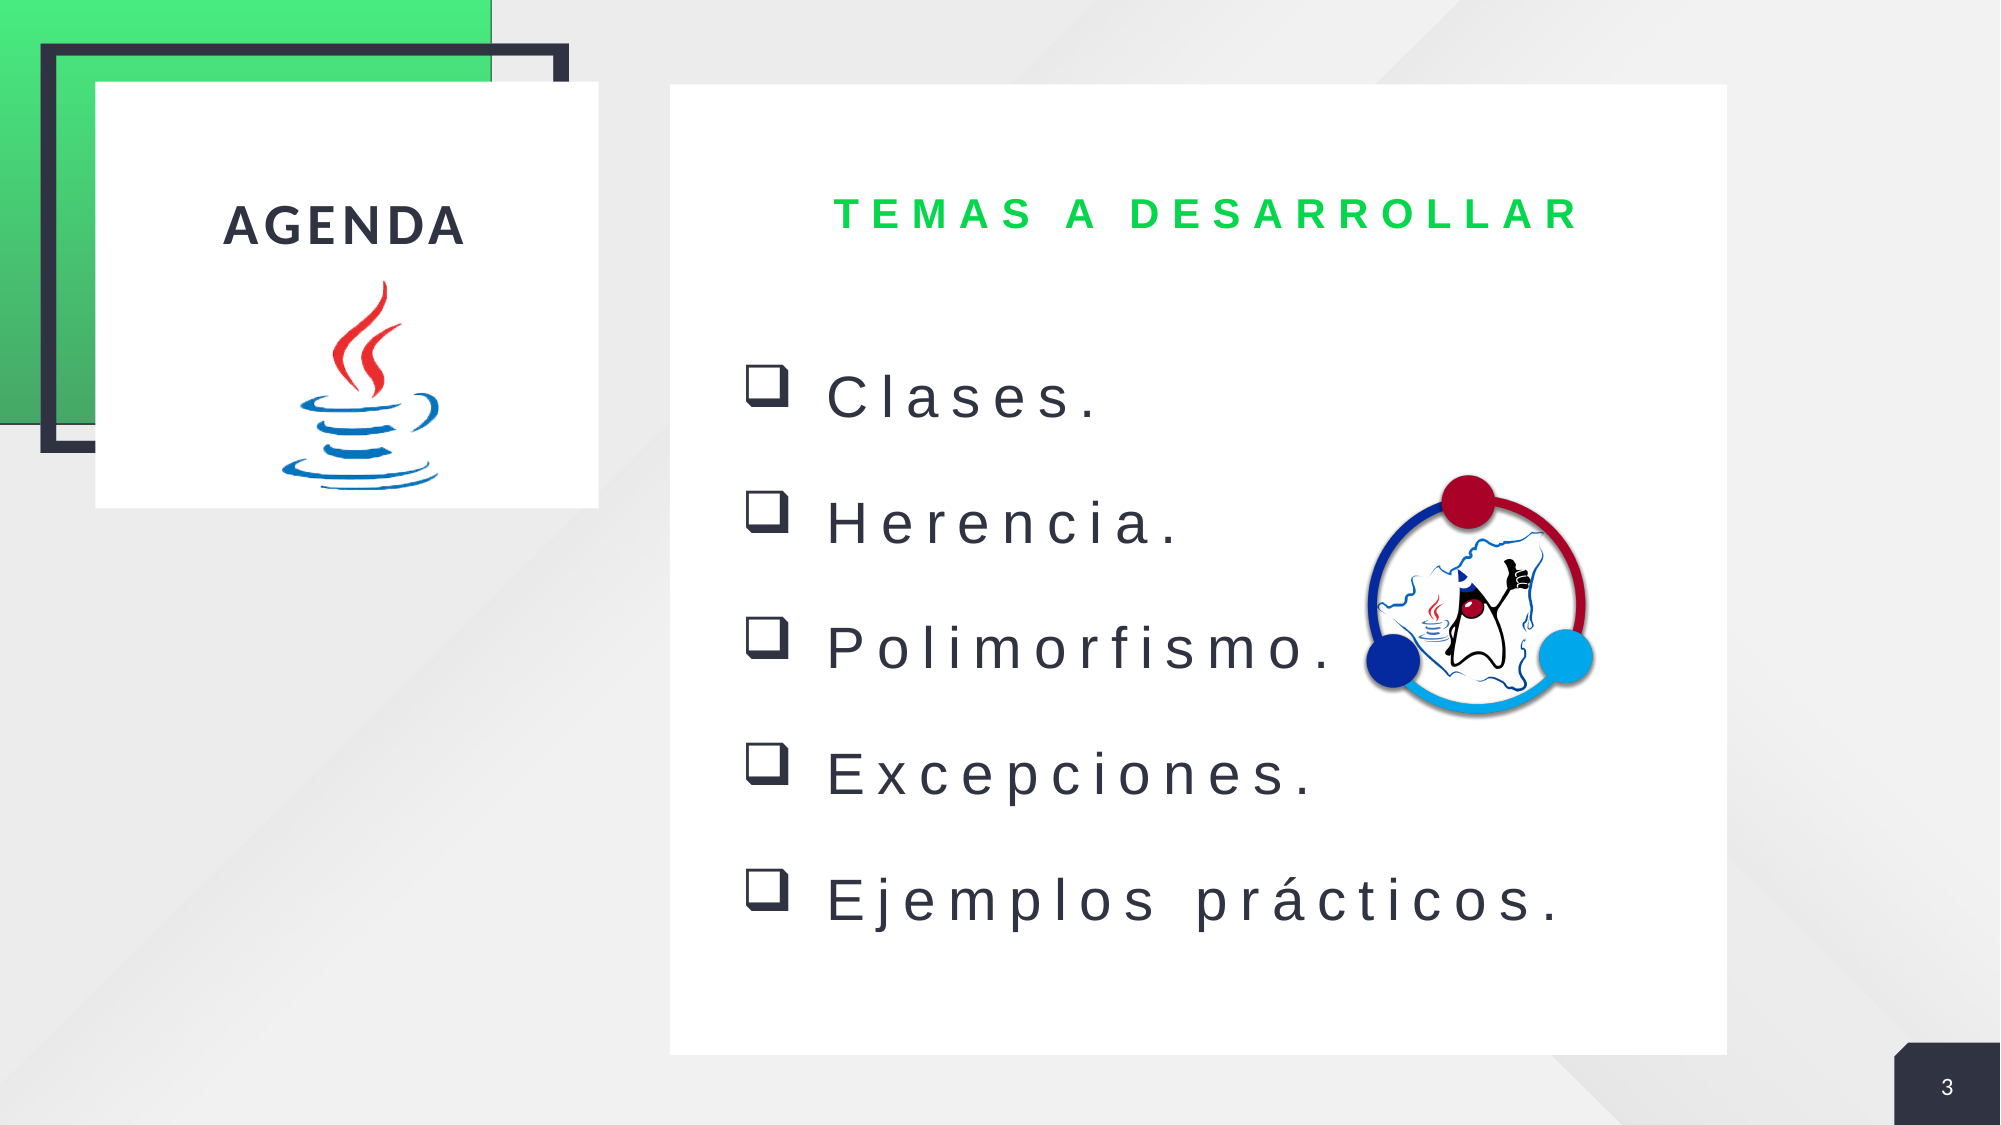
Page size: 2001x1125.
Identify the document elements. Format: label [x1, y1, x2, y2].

picture [0, 0, 2000, 1125]
picture [281, 279, 439, 491]
text_box [0, 0, 599, 509]
